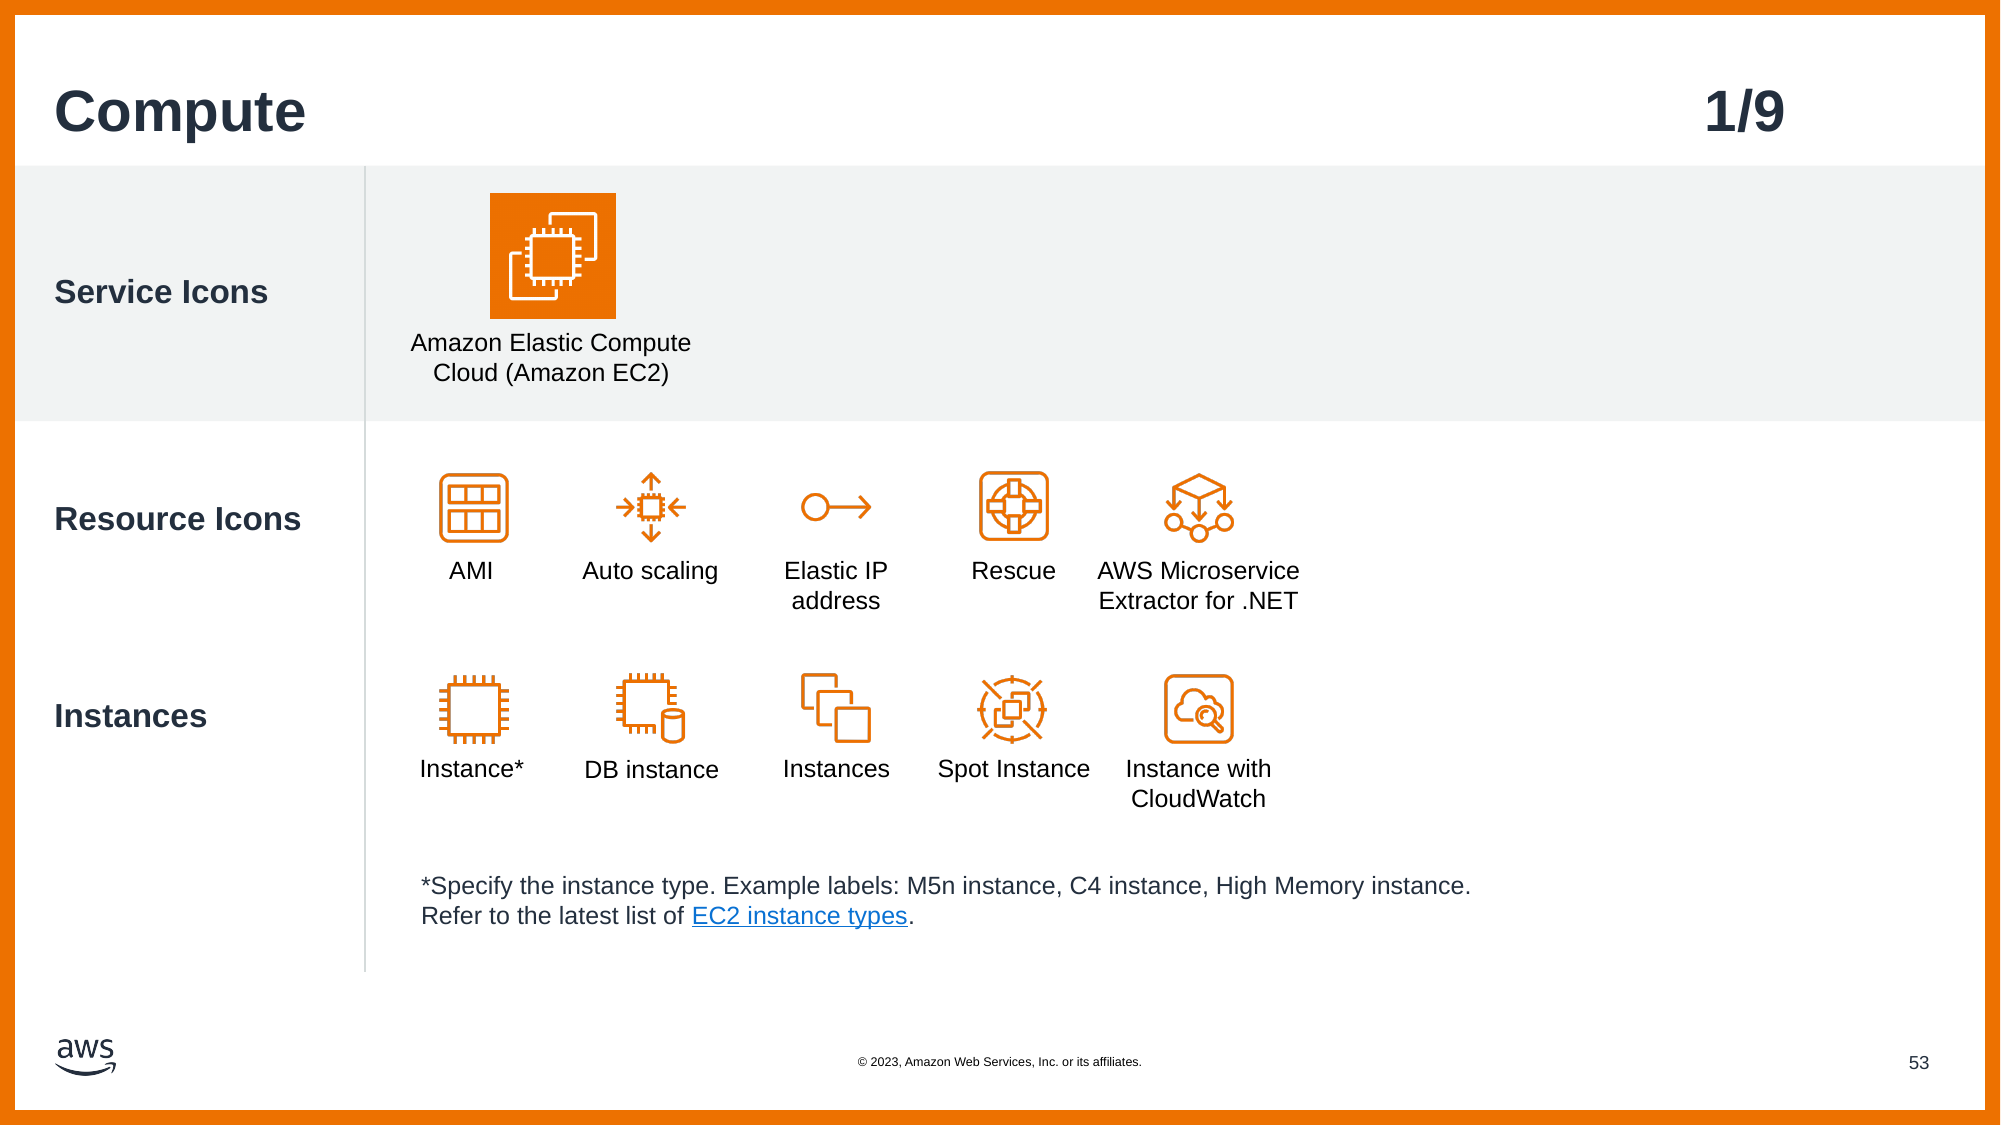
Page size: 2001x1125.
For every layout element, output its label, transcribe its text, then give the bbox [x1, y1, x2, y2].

text_box Elastic IP address [755, 547, 918, 622]
text_box Spot Instance [922, 745, 1106, 791]
picture [436, 470, 512, 546]
text_box DB instance [560, 746, 744, 791]
text_box Instances [745, 745, 922, 791]
picture [798, 670, 874, 746]
picture [1161, 671, 1237, 747]
title Compute 1/9 [39, 59, 1945, 166]
picture [55, 1039, 116, 1076]
picture [436, 672, 512, 748]
picture [974, 672, 1050, 748]
picture [490, 193, 616, 319]
text_box Amazon Elastic Compute Cloud (Amazon EC2) [365, 319, 738, 394]
text_box *Specify the instance type. Example labels: M5n instance, C4 instance, High Memory instance. Refer to the latest list of EC2 instance types. [406, 862, 1533, 938]
text_box AWS Microservice Extractor for .NET [1085, 547, 1312, 622]
picture [976, 468, 1052, 544]
picture [798, 469, 874, 545]
picture [613, 469, 689, 545]
text_box Rescue [952, 547, 1075, 593]
text_box Instance with CloudWatch [1107, 744, 1291, 820]
text_box Instance* [380, 745, 564, 791]
picture [1161, 470, 1237, 546]
picture [613, 670, 689, 746]
footer © 2023, Amazon Web Services, Inc. or its affiliates. [662, 1031, 1338, 1092]
slide_number 53 [1494, 1031, 1945, 1092]
text_box Auto scaling [569, 547, 732, 593]
text_box AMI [406, 547, 537, 593]
